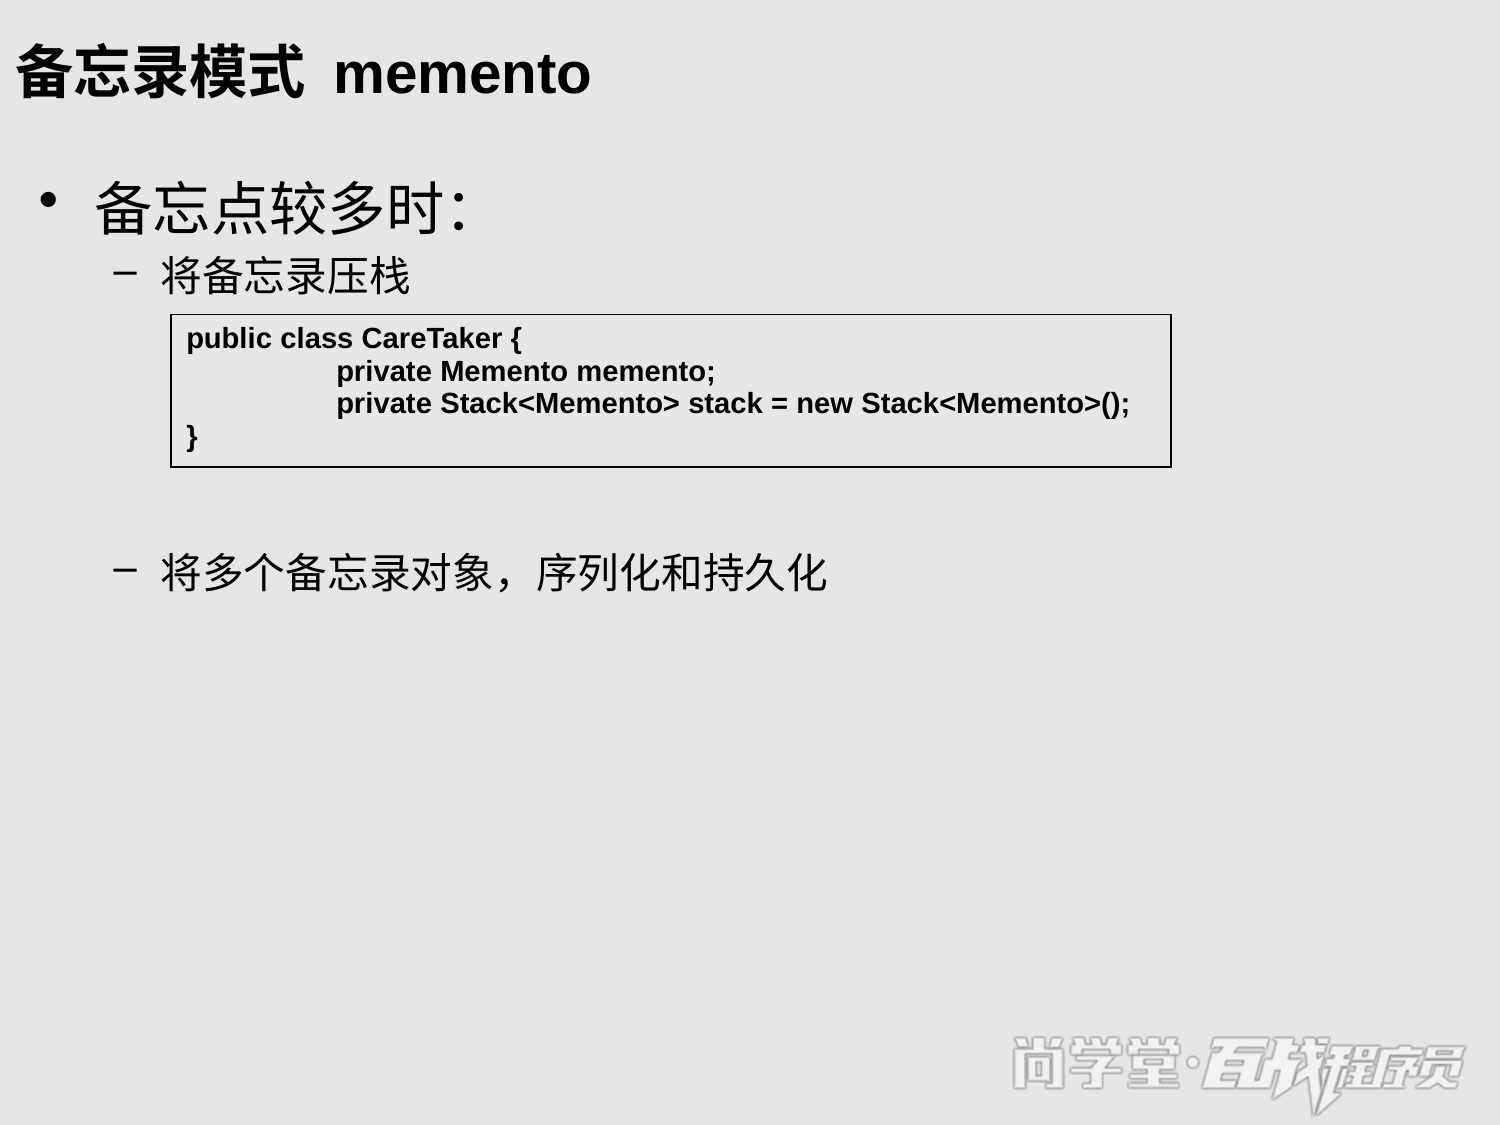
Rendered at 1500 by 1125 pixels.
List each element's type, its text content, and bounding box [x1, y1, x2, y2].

picture [1012, 1036, 1467, 1119]
table_header public class CareTaker { private Memento memento; private Stack<Memento> stack = new Stack<Memento>(); } [172, 315, 1170, 466]
list 备忘点较多时： 将备忘录压栈 将多个备忘录对象，序列化和持久化 [23, 164, 1465, 997]
title 备忘录模式 memento [0, 0, 1500, 141]
